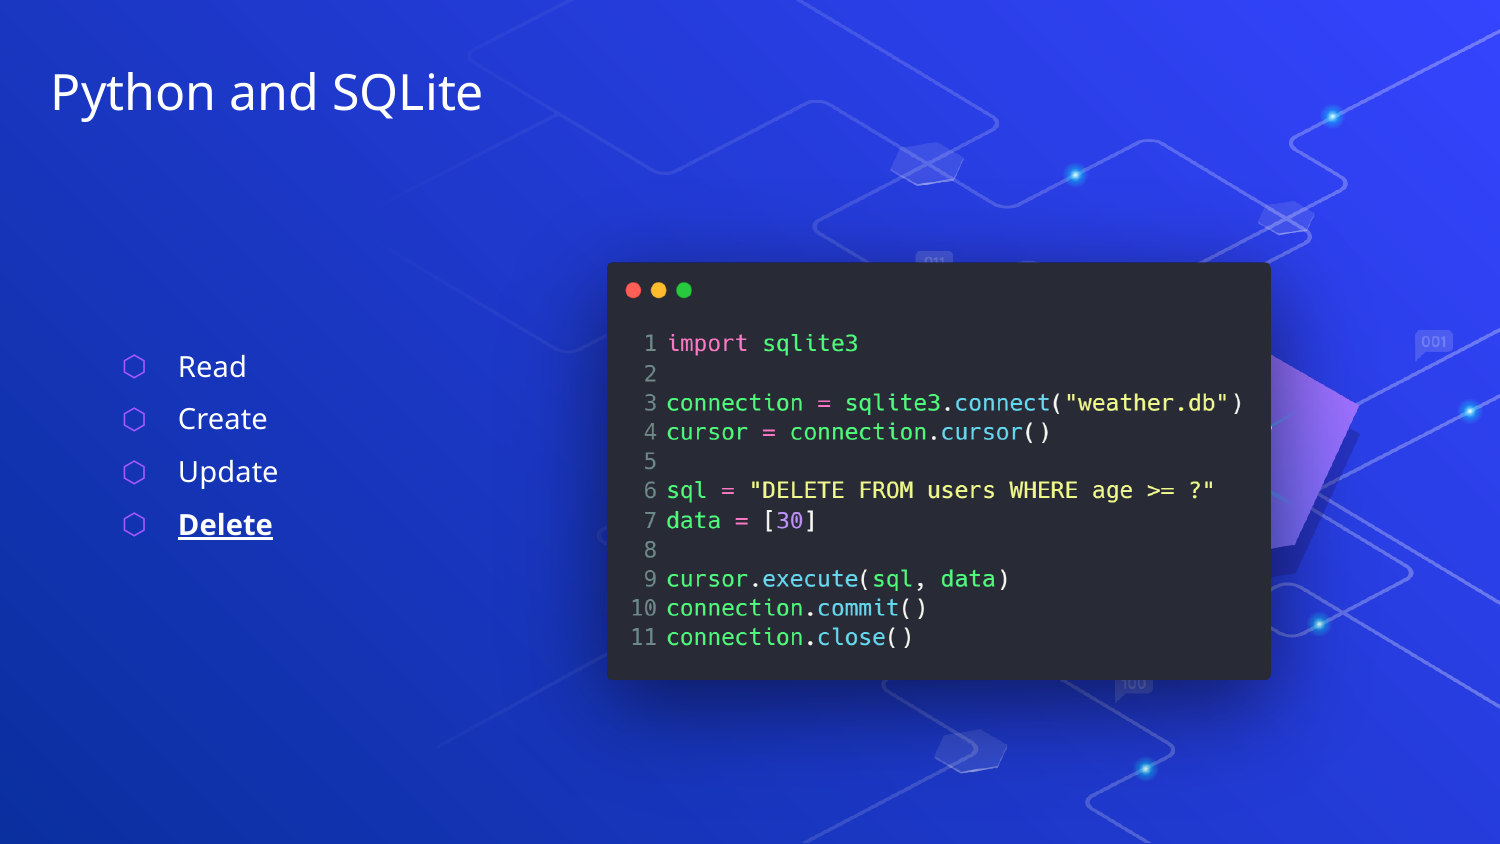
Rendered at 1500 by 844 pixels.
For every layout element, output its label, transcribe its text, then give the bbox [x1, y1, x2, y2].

picture [0, 0, 1500, 844]
title Python and SQLite [50, 51, 903, 121]
text_box Read Create Update Delete [106, 335, 371, 549]
